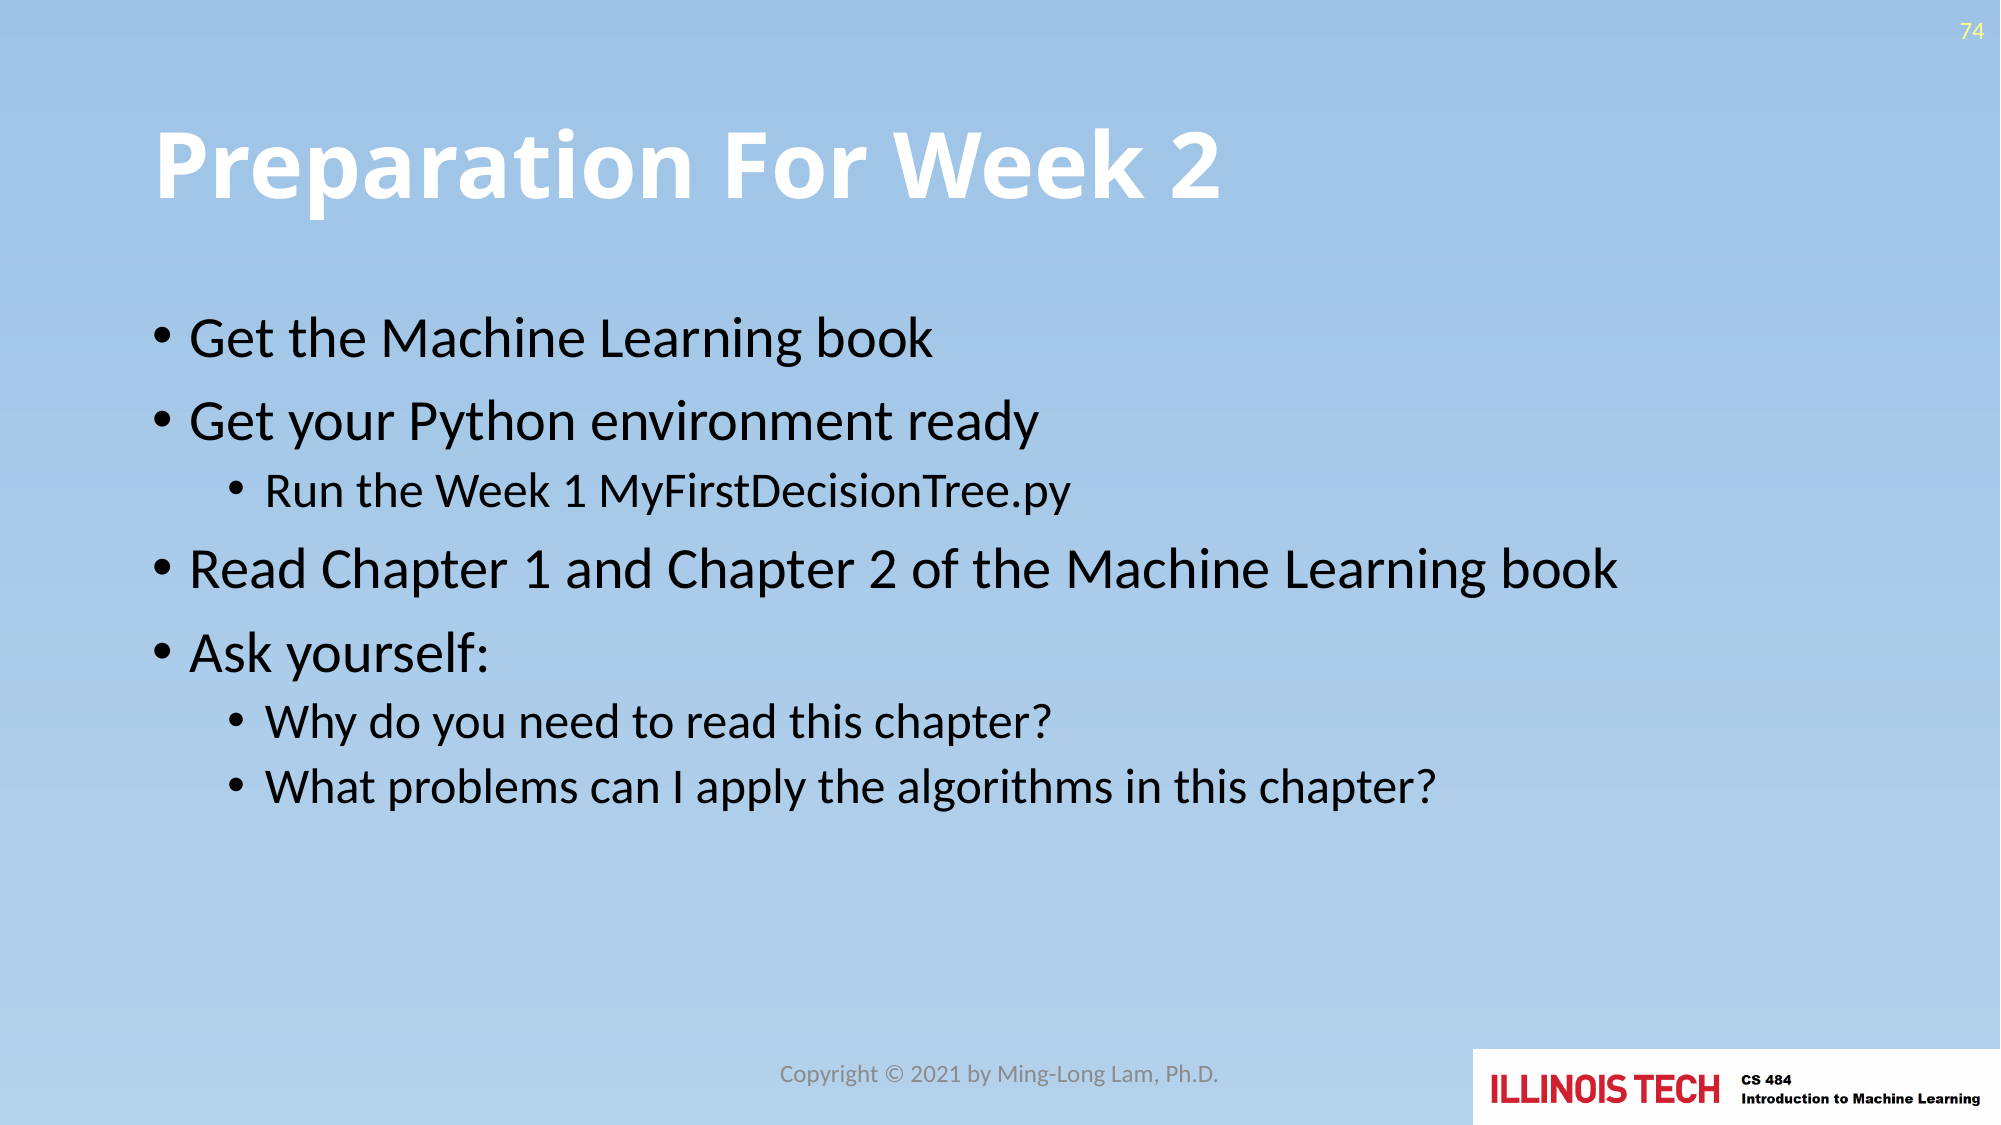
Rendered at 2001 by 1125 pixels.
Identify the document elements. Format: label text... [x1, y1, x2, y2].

list Get the Machine Learning book Get your Python environment ready Run the Week 1 MyFirstDecisionTree.py Read Chapter 1 and Chapter 2 of the Machine Learning book Ask yourself: Why do you need to read this chapter? What problems can I apply the algorithms in this chapter? [137, 299, 1863, 1014]
slide_number 74 [1550, 0, 2000, 60]
picture [1473, 1049, 2000, 1125]
footer Copyright © 2021 by Ming-Long Lam, Ph.D. [662, 1042, 1338, 1103]
title Preparation For Week 2 [137, 59, 1863, 278]
